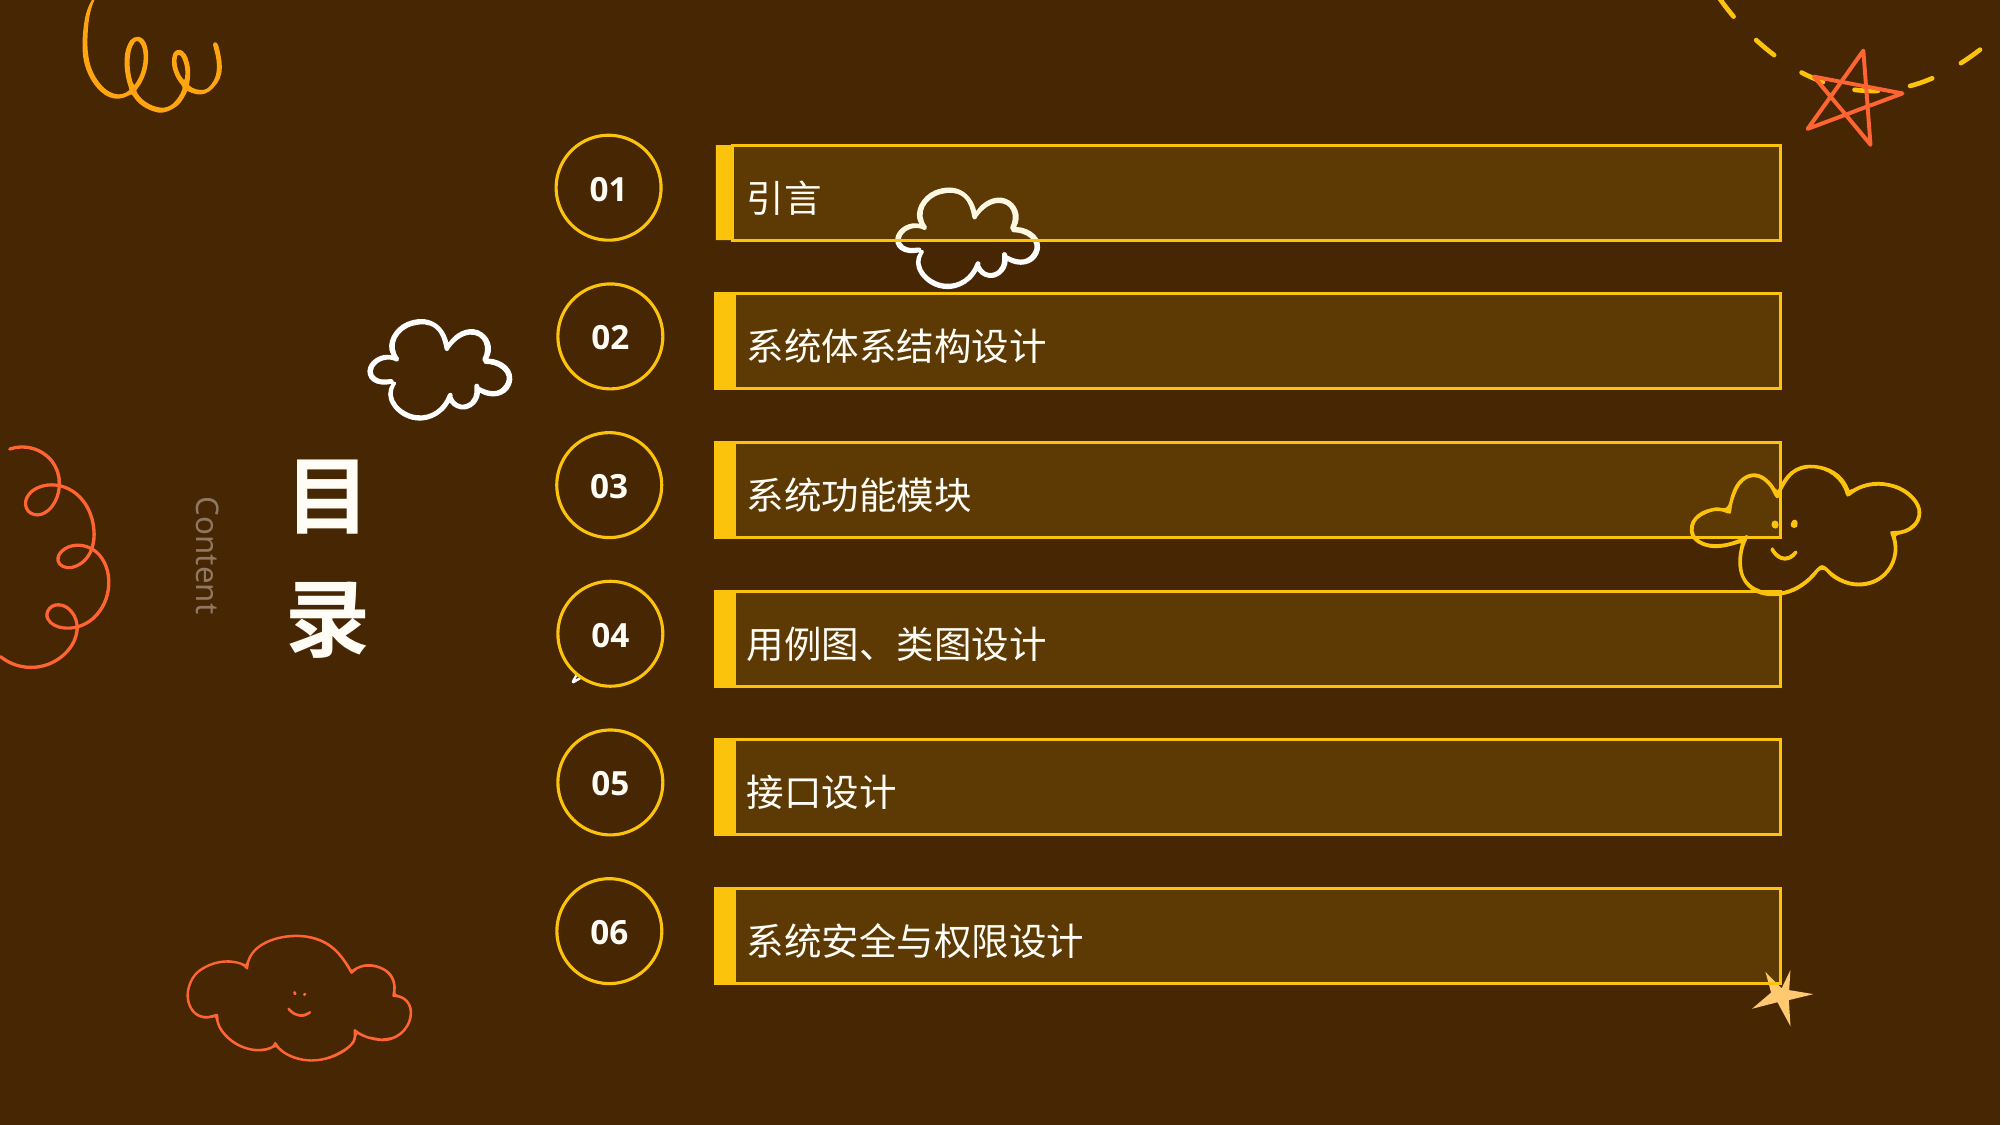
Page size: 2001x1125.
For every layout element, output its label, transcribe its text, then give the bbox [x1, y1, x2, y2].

text_box [1782, 464, 1922, 596]
text_box [1770, 547, 1798, 561]
text_box [1720, 0, 1991, 90]
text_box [555, 134, 1781, 241]
text_box [186, 934, 413, 1062]
text_box [1693, 539, 1748, 580]
text_box [1841, 85, 1864, 91]
text_box [954, 242, 1041, 283]
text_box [557, 729, 1781, 836]
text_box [557, 283, 1781, 390]
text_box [556, 432, 1781, 539]
text_box Content [179, 425, 238, 687]
text_box [895, 242, 942, 283]
text_box [0, 445, 111, 670]
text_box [557, 580, 1781, 687]
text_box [556, 878, 1781, 985]
text_box [1806, 48, 1905, 147]
text_box [82, 0, 222, 113]
text_box 目录 [237, 421, 420, 683]
text_box [367, 319, 513, 421]
text_box [1752, 970, 1814, 1027]
